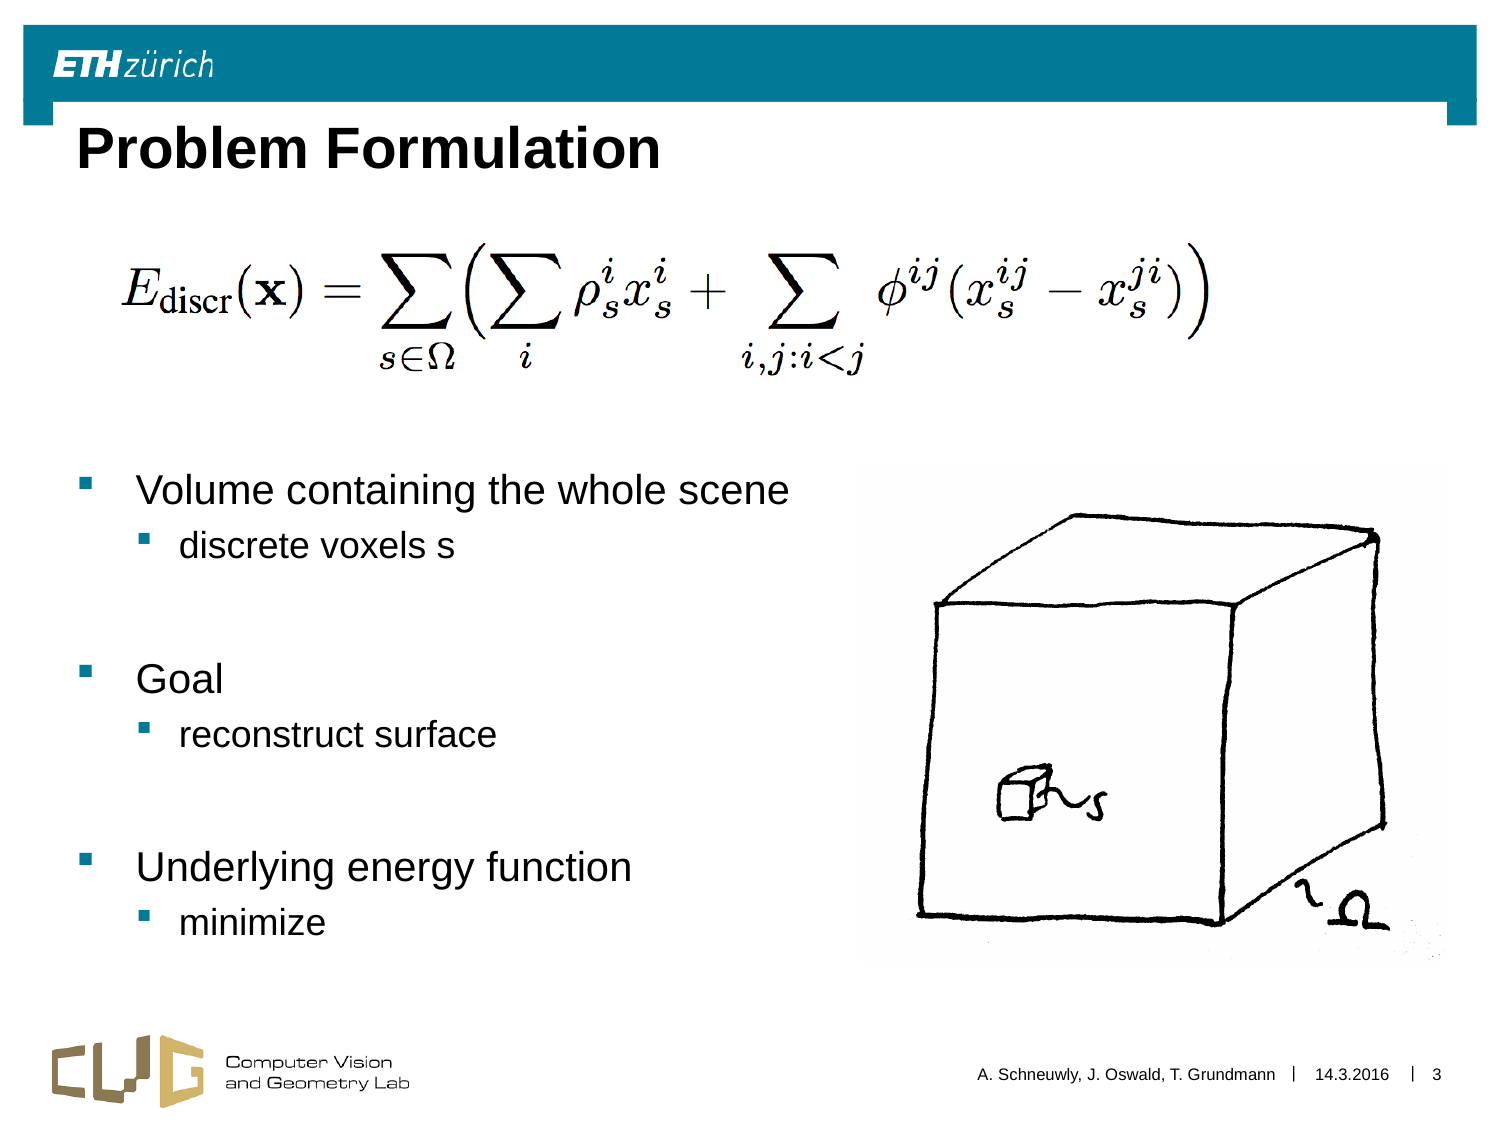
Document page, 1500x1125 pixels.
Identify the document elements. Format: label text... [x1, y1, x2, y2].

title Problem Formulation [53, 101, 1447, 262]
list Volume containing the whole scene discrete voxels s Goal reconstruct surface Underlying energy function minimize [53, 463, 860, 1024]
picture [104, 224, 1216, 388]
footer A. Schneuwly, J. Oswald, T. Grundmann [750, 1034, 1277, 1112]
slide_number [1302, 1034, 1403, 1112]
picture [858, 462, 1445, 963]
picture [52, 1035, 409, 1108]
slide_number 3 [1415, 1034, 1459, 1112]
